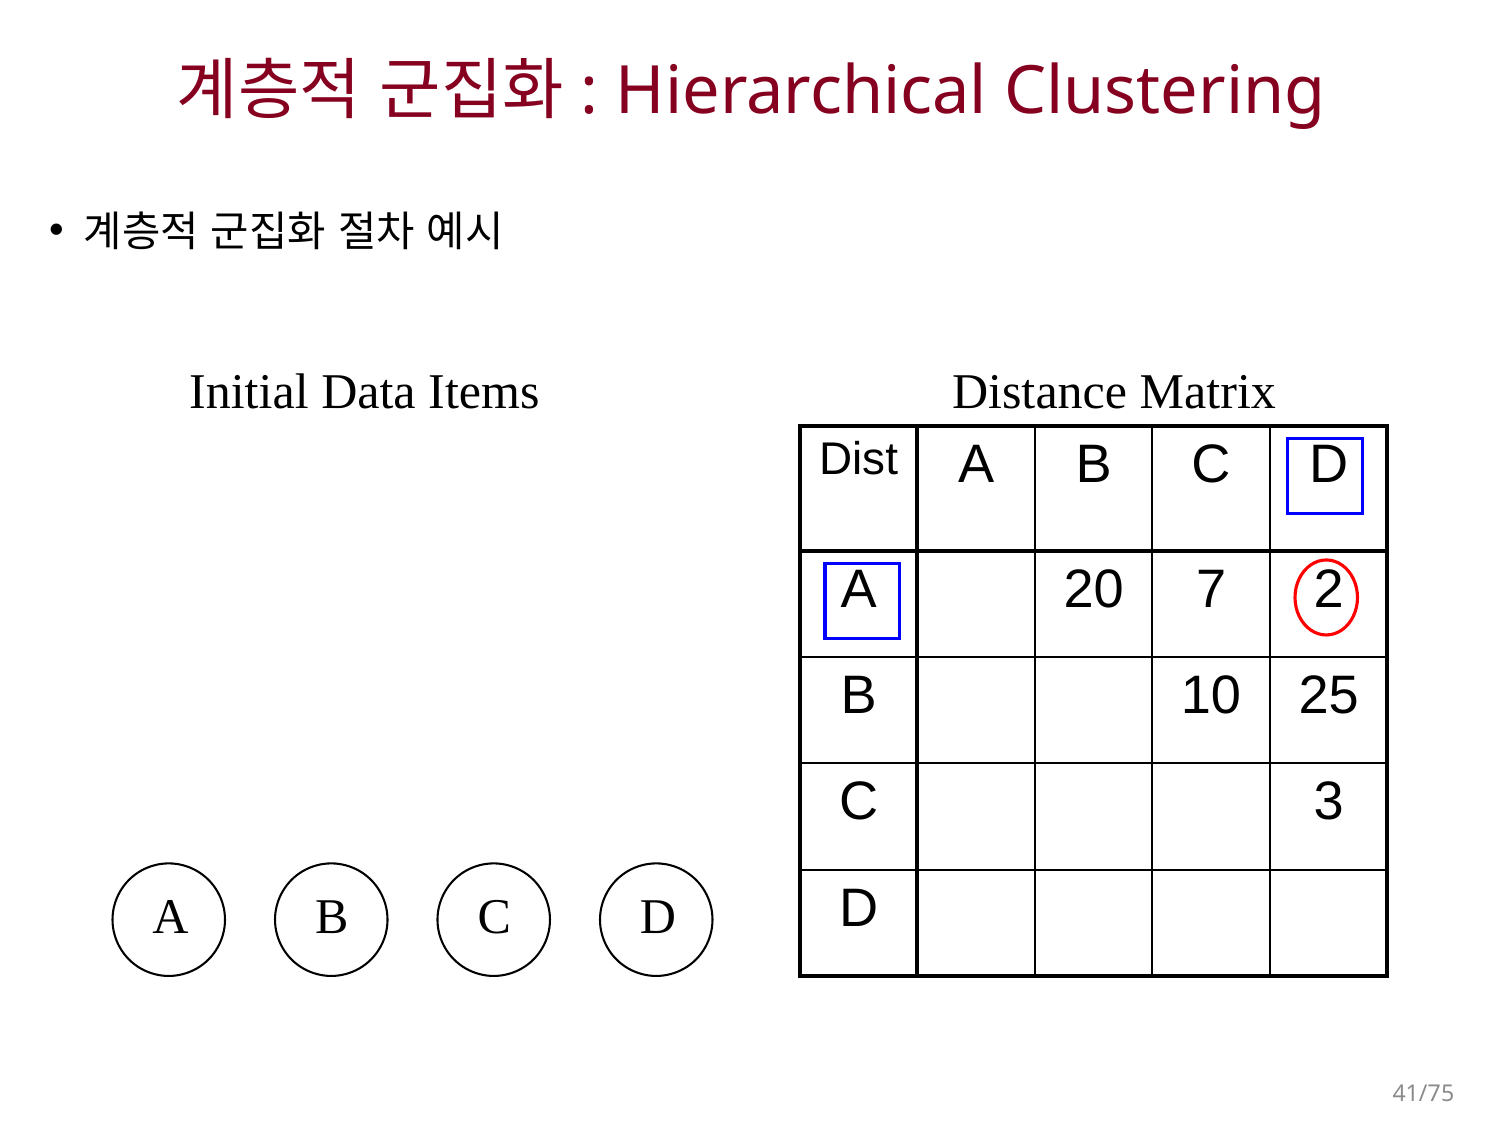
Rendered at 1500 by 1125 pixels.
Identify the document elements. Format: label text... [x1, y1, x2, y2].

title 계층적 군집화: Hierarchical Clustering [34, 37, 1470, 147]
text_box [112, 863, 225, 976]
table_cell C [802, 764, 915, 869]
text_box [274, 863, 388, 976]
table_cell 7 [1153, 553, 1269, 656]
table_cell 10 [1153, 658, 1269, 762]
table_cell D [802, 871, 915, 974]
table_cell [1153, 764, 1269, 869]
table_cell B [802, 658, 915, 762]
table_header Dist [802, 428, 915, 549]
table_header A [919, 428, 1034, 549]
table_cell 20 [1036, 553, 1151, 656]
slide_number 41/75 [1131, 1071, 1470, 1116]
table_cell [1036, 658, 1151, 762]
table_cell 3 [1271, 764, 1385, 869]
table_cell [919, 764, 1034, 869]
table_cell 25 [1271, 658, 1385, 762]
text_box [1287, 438, 1363, 514]
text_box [437, 863, 550, 976]
table_cell [1271, 871, 1385, 974]
table_cell [919, 871, 1034, 974]
table_cell A [802, 553, 915, 656]
text_box Distance Matrix [937, 350, 1292, 426]
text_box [599, 863, 713, 976]
table_cell [1036, 871, 1151, 974]
table_header C [1153, 428, 1269, 549]
text_box [1295, 559, 1358, 635]
table_cell [1153, 871, 1269, 974]
text_box Initial Data Items [174, 350, 555, 426]
table_cell [1036, 764, 1151, 869]
table_cell [919, 658, 1034, 762]
text_box [824, 563, 900, 639]
table_header D [1271, 428, 1385, 549]
table_cell [919, 553, 1034, 656]
table_header B [1036, 428, 1151, 549]
table_cell 2 [1271, 553, 1385, 656]
list 계층적 군집화 절차 예시 [34, 181, 1470, 1059]
